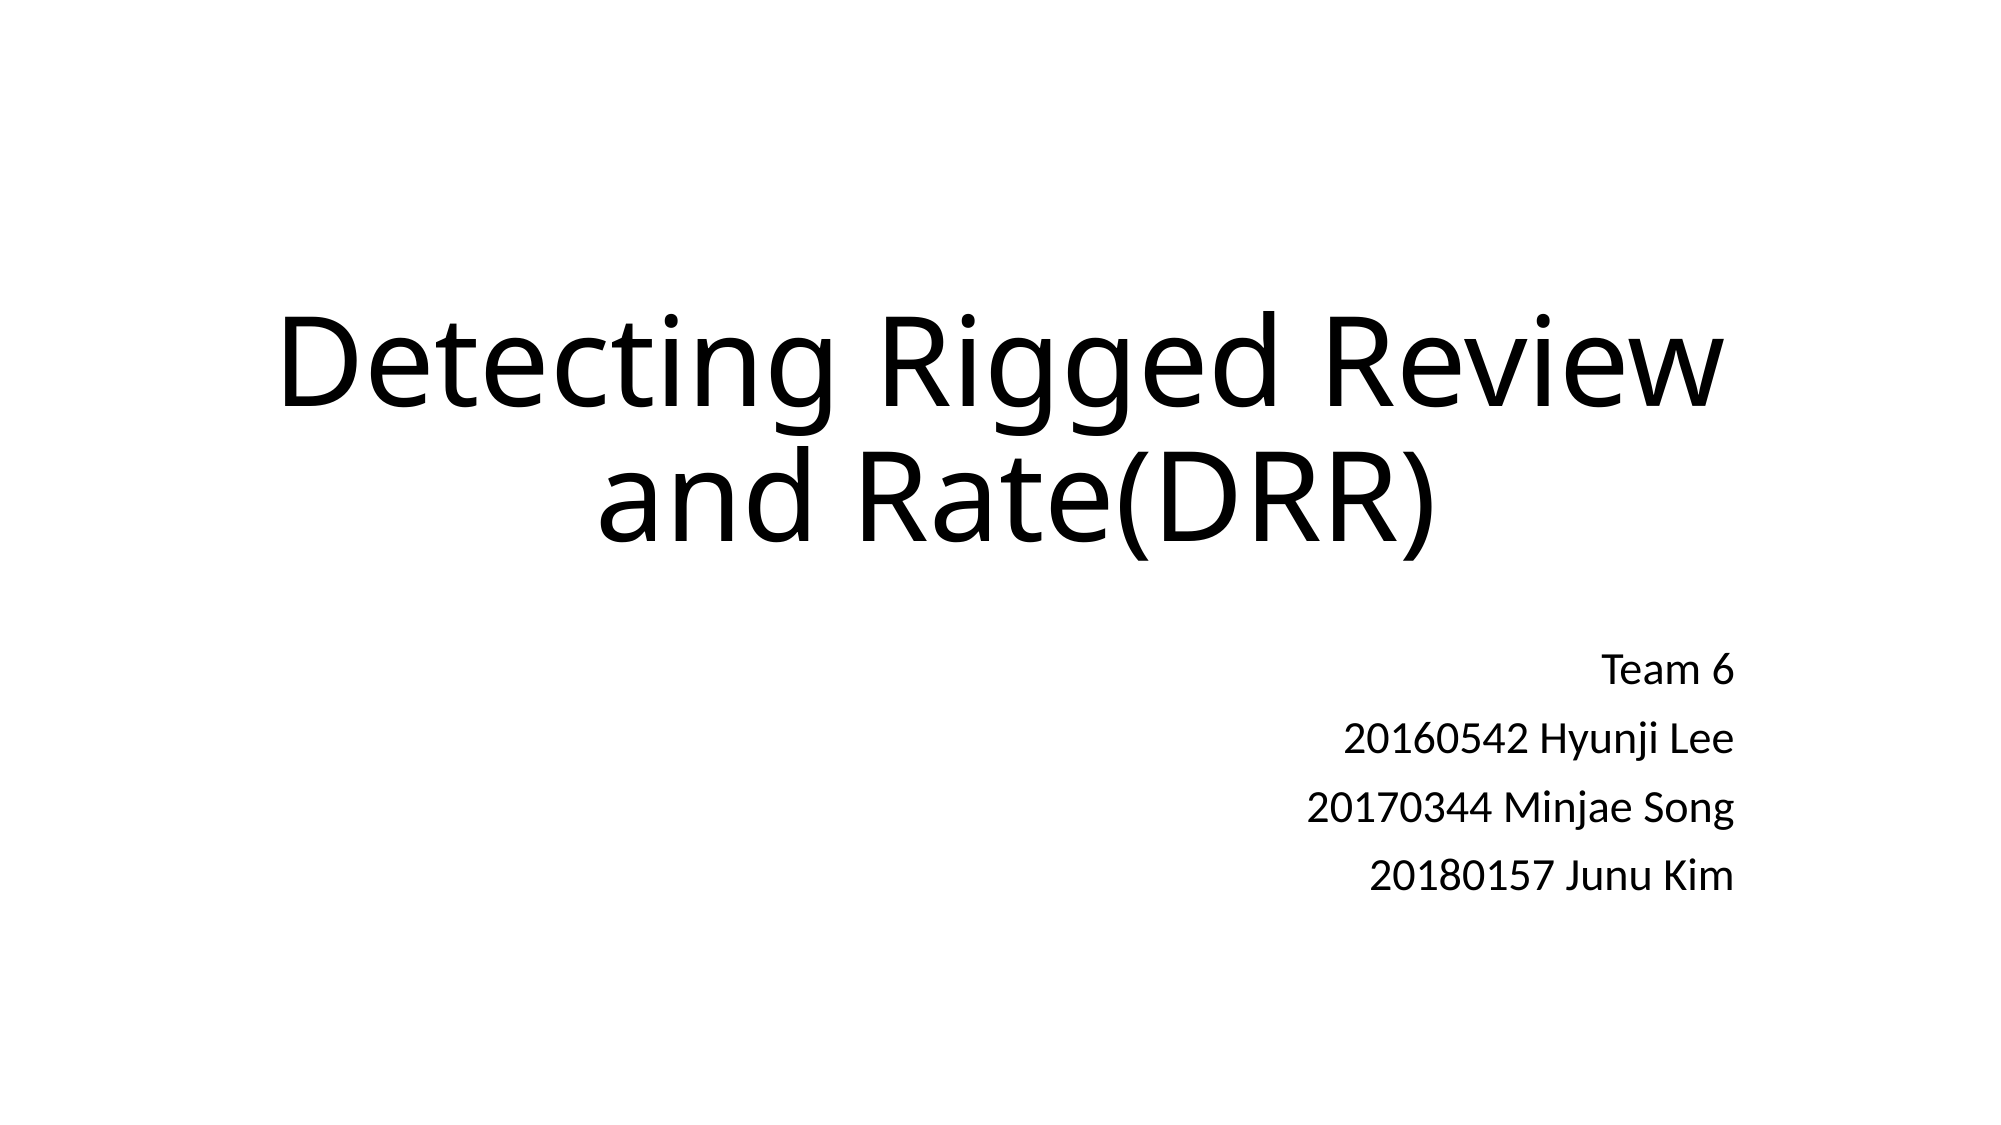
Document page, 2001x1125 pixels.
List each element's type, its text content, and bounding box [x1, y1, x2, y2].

title Detecting Rigged Review and Rate(DRR) [249, 184, 1750, 576]
subtitle Team 6 20160542 Hyunji Lee 20170344 Minjae Song 20180157 Junu Kim [249, 637, 1750, 909]
